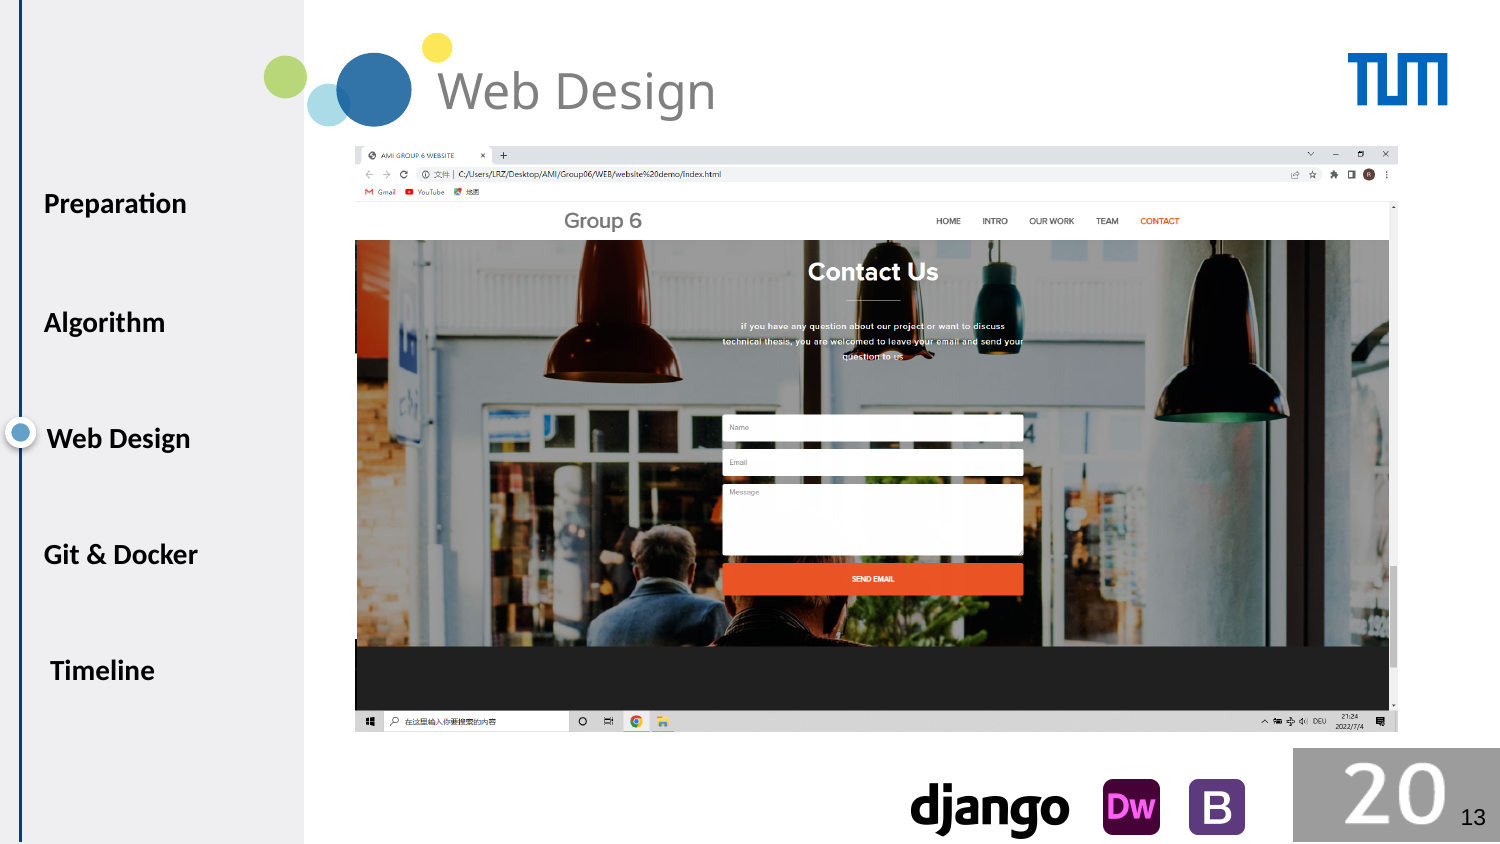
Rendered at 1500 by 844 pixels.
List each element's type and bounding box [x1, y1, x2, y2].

text_box [0, 0, 305, 844]
text_box [263, 32, 894, 127]
picture [906, 782, 1074, 841]
picture [1189, 779, 1245, 835]
picture [1102, 779, 1160, 835]
picture [355, 146, 1398, 732]
picture [1293, 747, 1500, 843]
